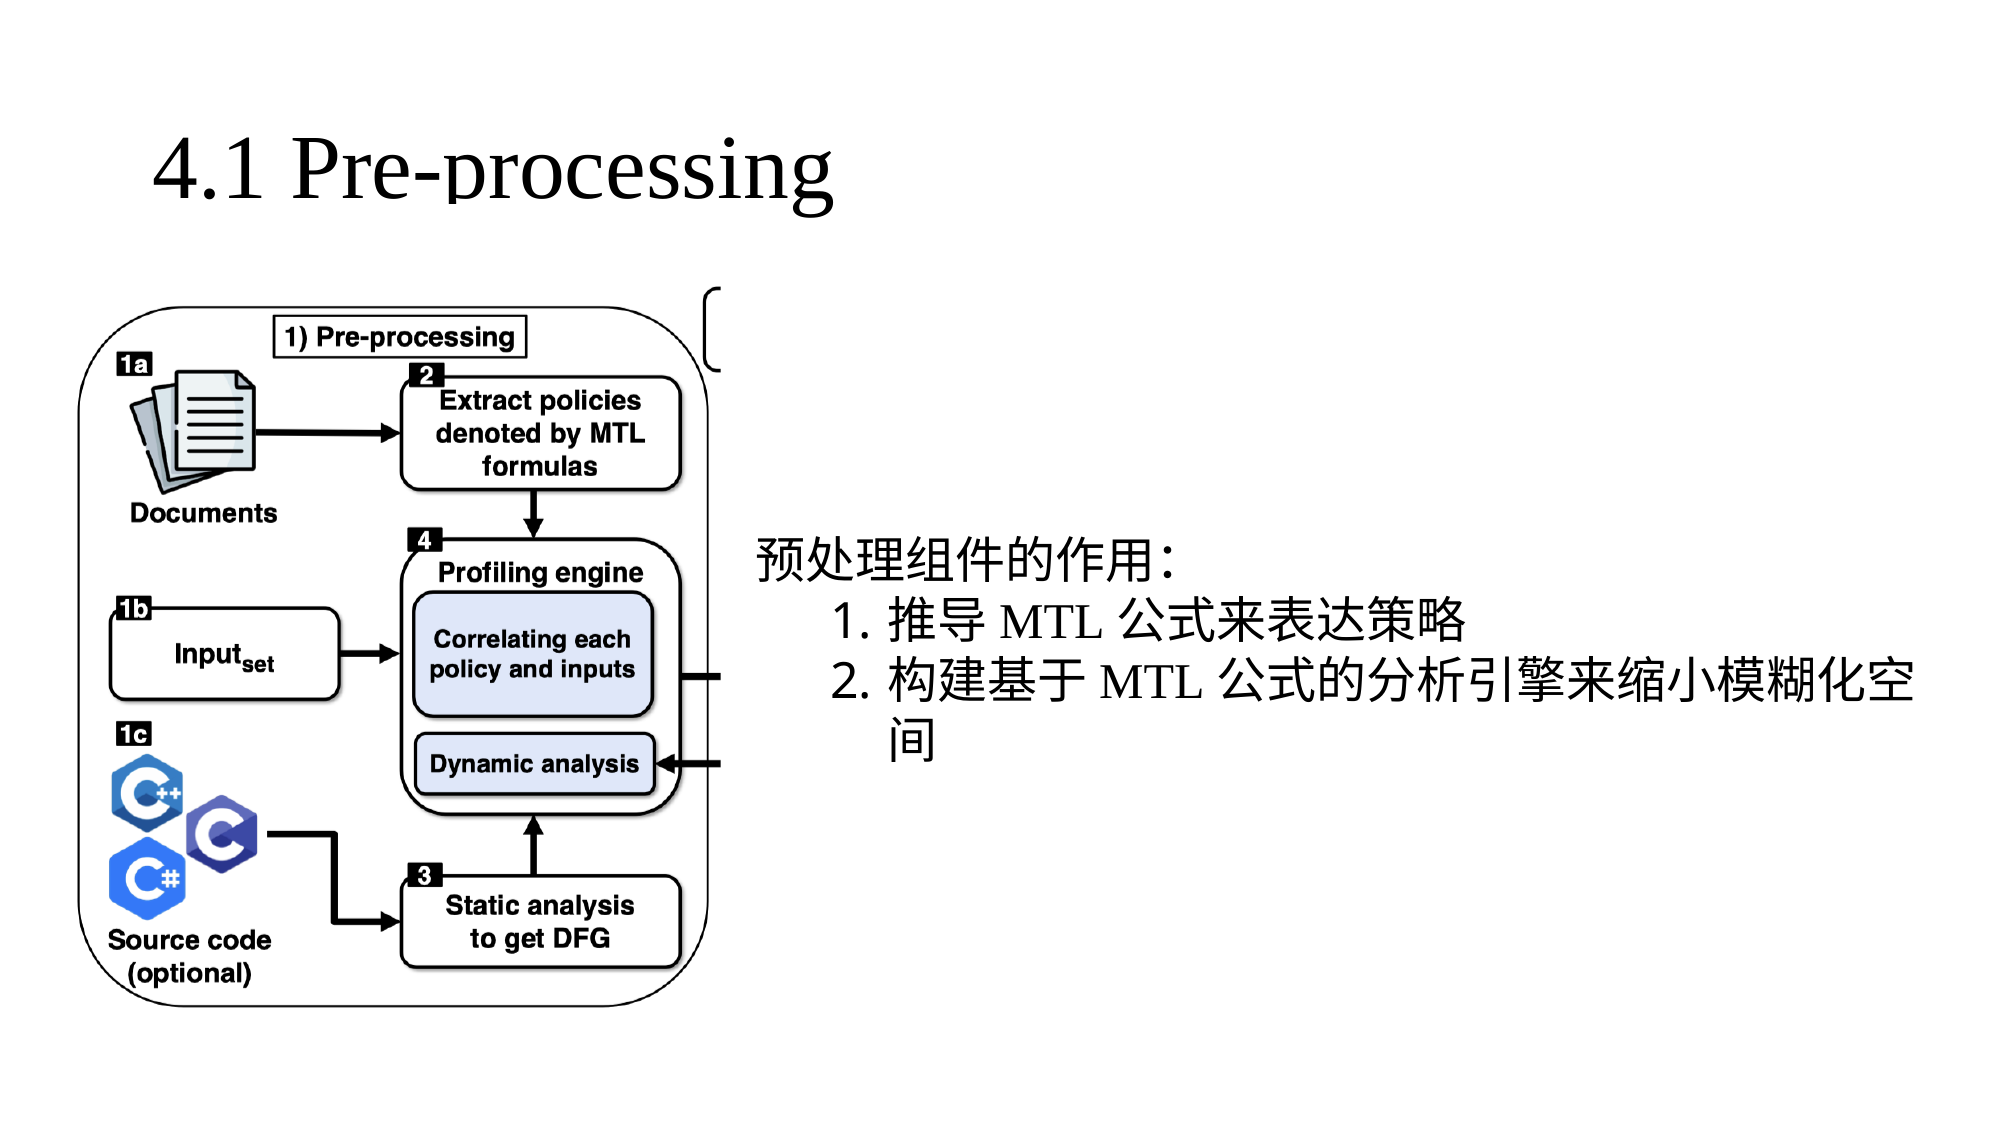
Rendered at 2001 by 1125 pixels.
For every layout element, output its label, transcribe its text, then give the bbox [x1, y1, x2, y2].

picture [39, 204, 721, 1034]
text_box 预处理组件的作用： 推导MTL公式来表达策略 构建基于MTL公式的分析引擎来缩小模糊化空间 [741, 520, 1961, 776]
title 4.1 Pre-processing [137, 59, 1863, 278]
